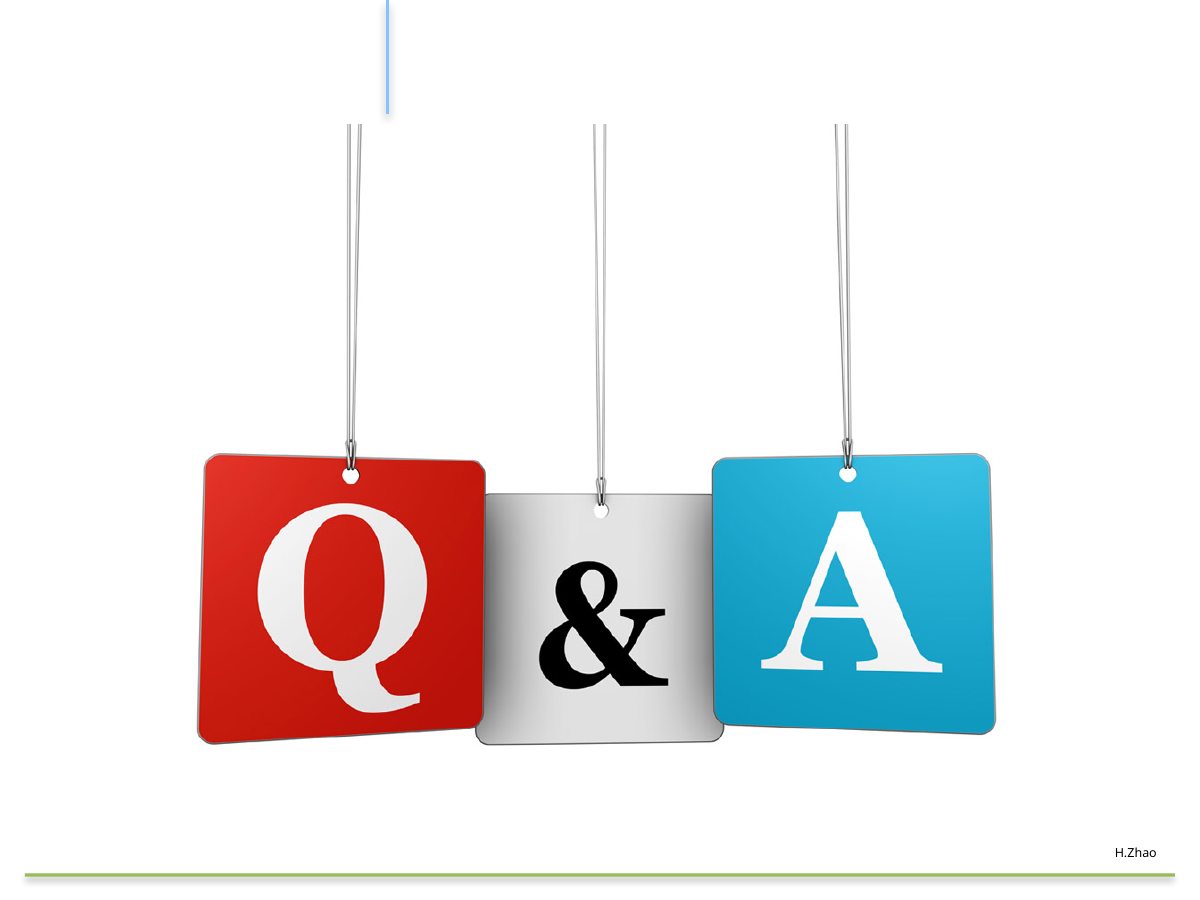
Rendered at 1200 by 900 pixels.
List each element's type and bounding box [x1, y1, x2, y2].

list [64, 124, 1136, 813]
